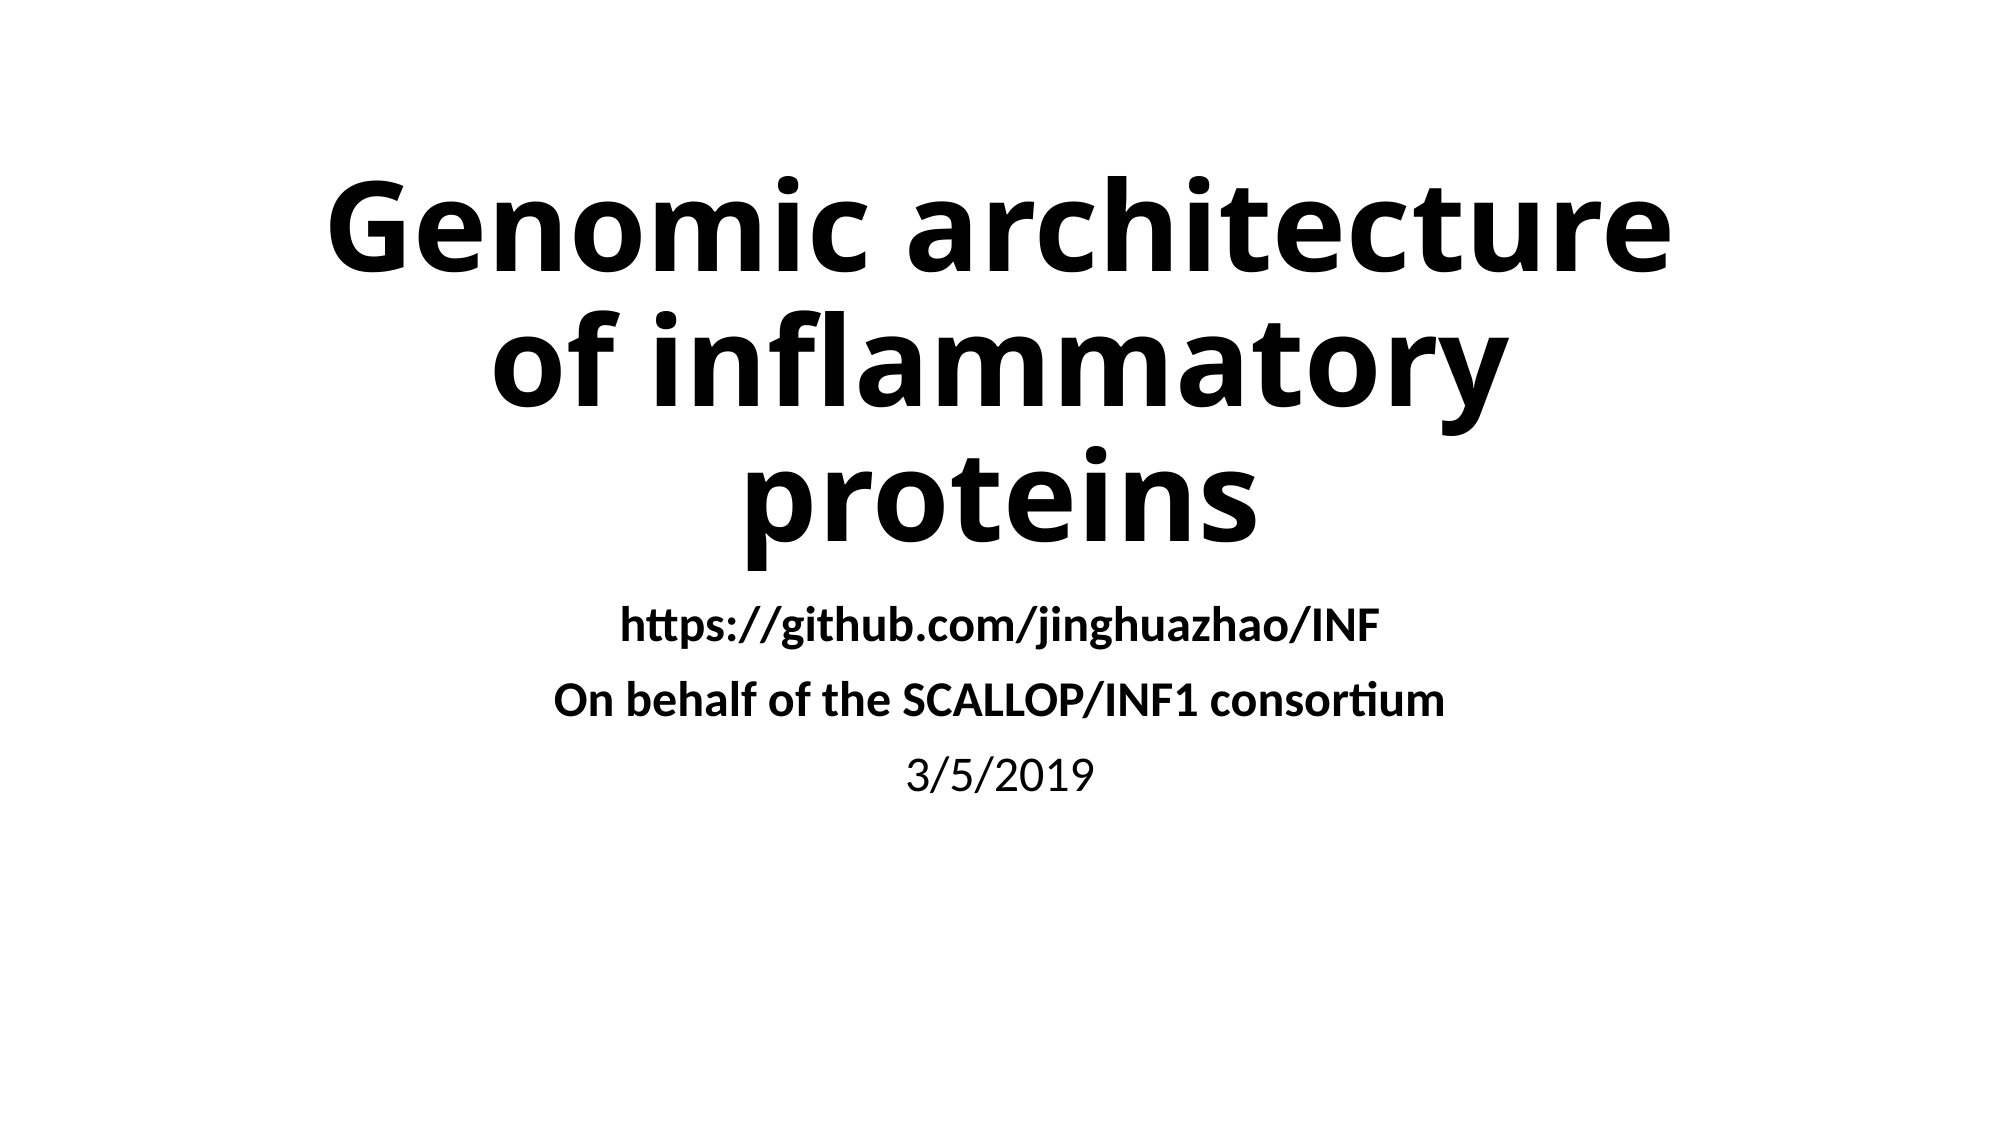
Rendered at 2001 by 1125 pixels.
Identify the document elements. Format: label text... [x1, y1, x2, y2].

title Genomic architecture of inflammatory proteins [249, 184, 1750, 576]
subtitle https://github.com/jinghuazhao/INF On behalf of the SCALLOP/INF1 consortium 3/5/2019 [249, 590, 1750, 863]
